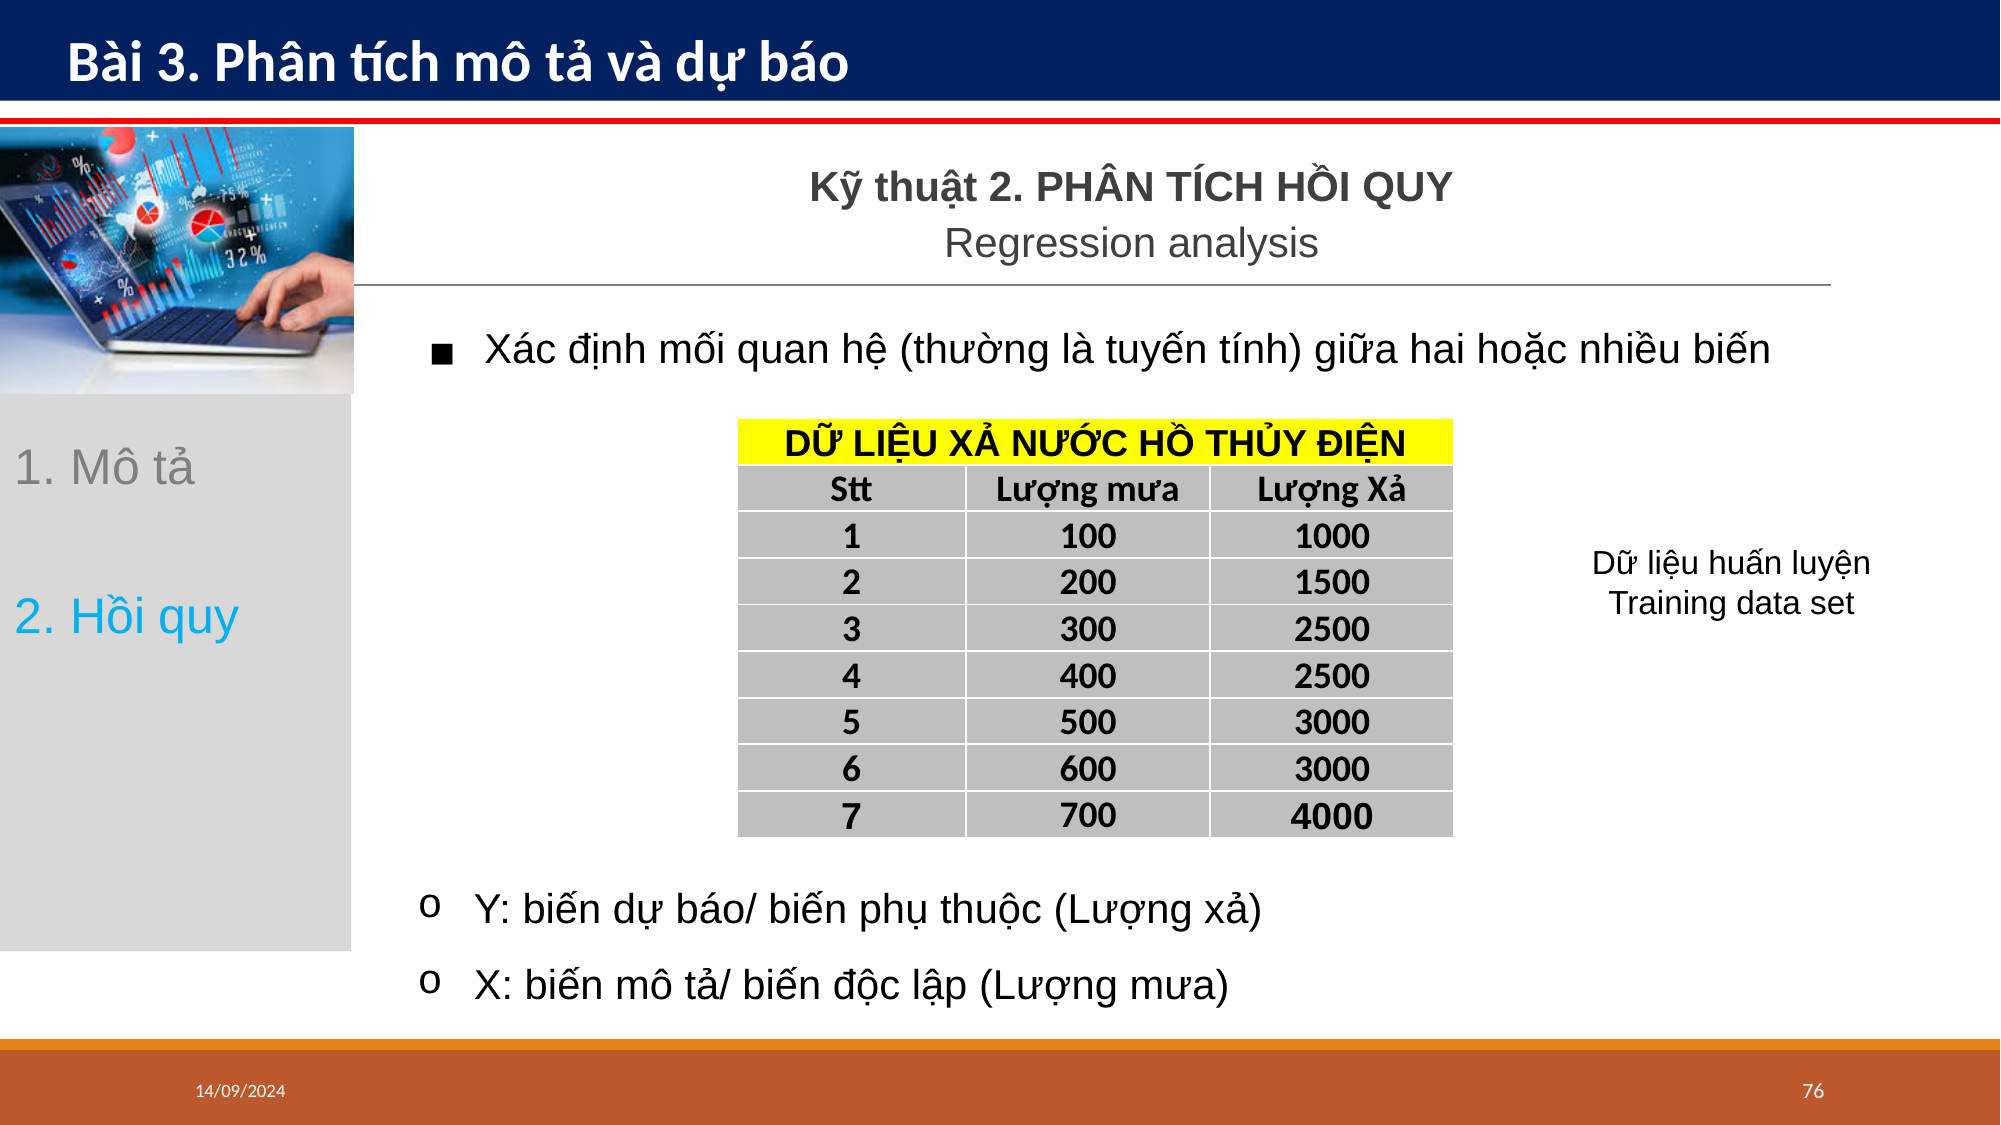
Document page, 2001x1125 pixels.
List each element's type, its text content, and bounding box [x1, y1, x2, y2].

table_cell Lượng Xả [1211, 466, 1453, 510]
text_box Kỹ thuật 2. PHÂN TÍCH HỒI QUY Regression analysis [559, 146, 1704, 274]
table_cell 2 [738, 559, 965, 604]
text_box Dữ liệu huấn luyện Training data set [1516, 533, 1947, 629]
slide_number ‹#› [1624, 1059, 1840, 1120]
table_cell Stt [738, 466, 965, 510]
table_cell 100 [967, 512, 1209, 557]
table_cell 300 [967, 605, 1209, 650]
table_cell 2500 [1211, 605, 1453, 650]
table_cell 500 [967, 699, 1209, 743]
picture [0, 127, 354, 394]
table_cell 3000 [1211, 699, 1453, 743]
table_cell 1500 [1211, 559, 1453, 604]
text_box 1. Mô tả 2. Hồi quy [0, 400, 352, 952]
table_cell 600 [967, 745, 1209, 790]
table_cell 4 [738, 652, 965, 697]
table_cell 4000 [1211, 792, 1453, 837]
table_cell Lượng mưa [967, 466, 1209, 510]
text_box X: biến mô tả/ biến độc lập (Lượng mưa) [402, 950, 1840, 1016]
text_box Xác định mối quan hệ (thường là tuyến tính) giữa hai hoặc nhiều biến [413, 313, 1850, 379]
table_cell 6 [738, 745, 965, 790]
table_header DỮ LIỆU XẢ NƯỚC HỒ THỦY ĐIỆN [738, 419, 1453, 464]
table_cell 2500 [1211, 652, 1453, 697]
table_cell 3000 [1211, 745, 1453, 790]
table_cell 5 [738, 699, 965, 743]
table_cell 1000 [1211, 512, 1453, 557]
table_cell 200 [967, 559, 1209, 604]
text_box Y: biến dự báo/ biến phụ thuộc (Lượng xả) [402, 874, 1840, 939]
table_cell 700 [967, 792, 1209, 837]
table_cell 7 [738, 792, 965, 837]
table_cell 400 [967, 652, 1209, 697]
table_cell 3 [738, 605, 965, 650]
text_box Bài 3. Phân tích mô tả và dự báo [0, 0, 2000, 101]
table_cell 1 [738, 512, 965, 557]
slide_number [180, 1059, 586, 1120]
